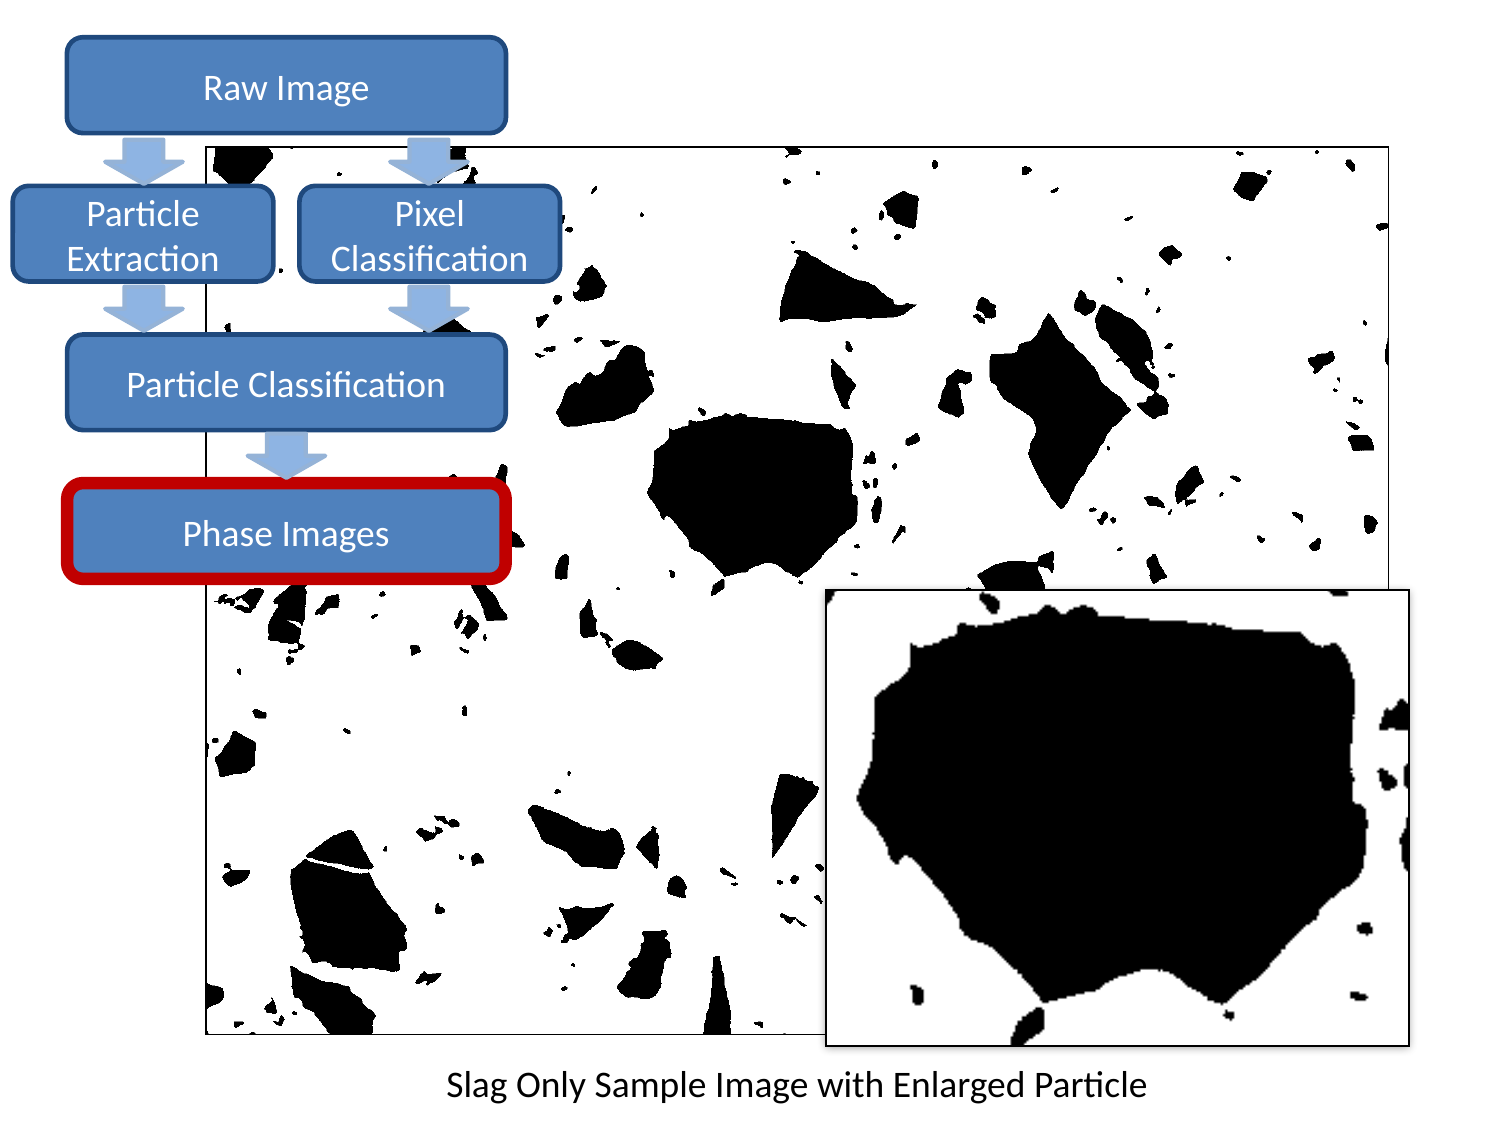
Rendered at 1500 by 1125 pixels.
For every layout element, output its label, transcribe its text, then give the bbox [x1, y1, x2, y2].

text_box Slag Only Sample Image with Enlarged Particle [431, 1052, 1164, 1113]
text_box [12, 36, 561, 580]
picture [206, 147, 1409, 1046]
